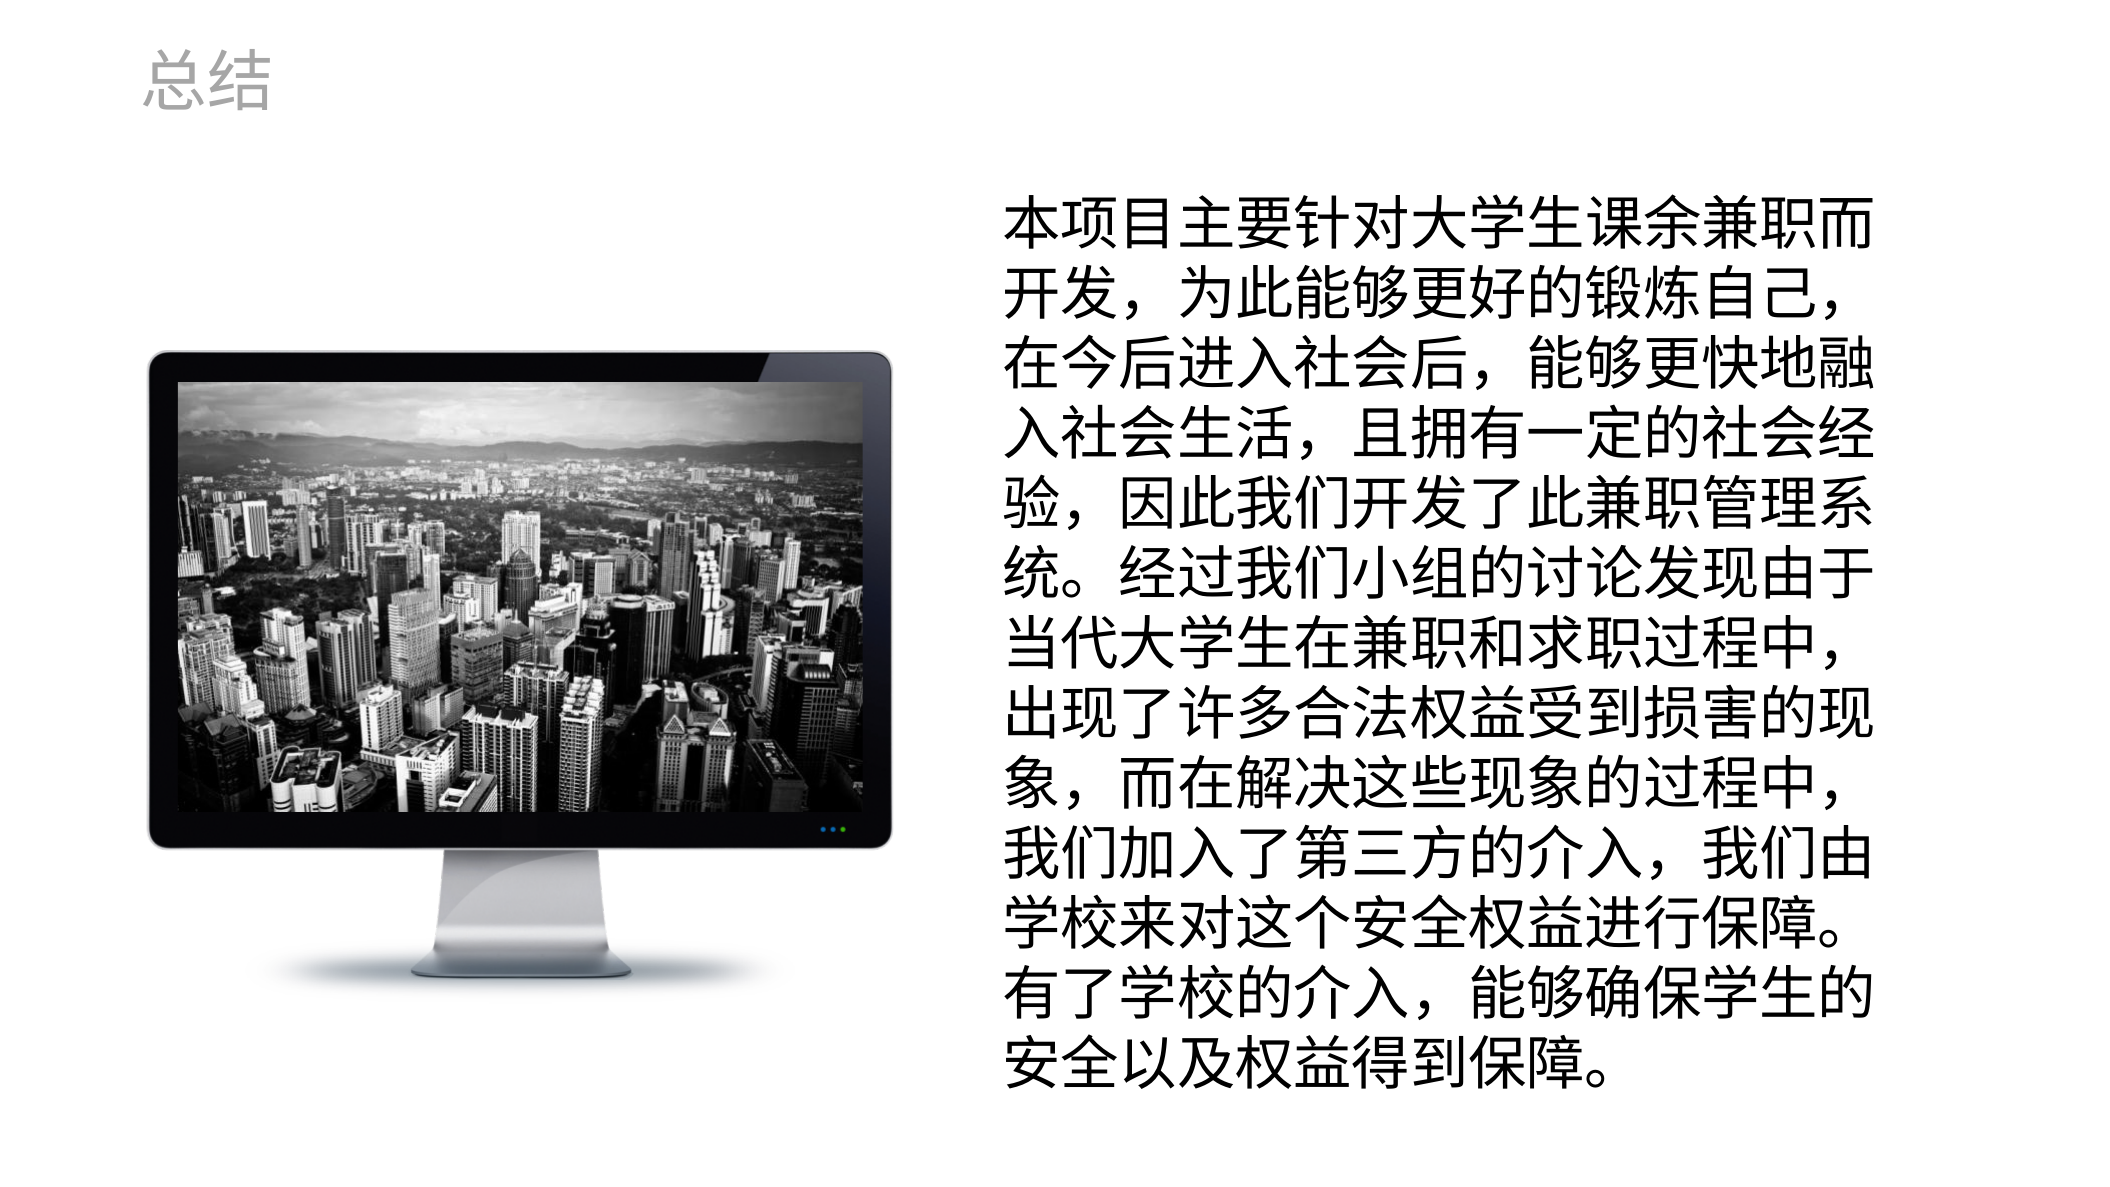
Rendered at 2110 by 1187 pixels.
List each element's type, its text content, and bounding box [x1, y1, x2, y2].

text_box 总结 [140, 38, 789, 119]
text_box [119, 350, 921, 1005]
text_box 本项目主要针对大学生课余兼职而开发，为此能够更好的锻炼自己，在今后进入社会后，能够更快地融入社会生活，且拥有一定的社会经验，因此我们开发了此兼职管理系统。经过我们小组的讨论发现由于当代大学生在兼职和求职过程中，出现了许多合法权益受到损害的现象，而在解决这些现象的过程中，我们加入了第三方的介入，我们由学校来对这个安全权益进行保障。有了学校的介入，能够确保学生的安全以及权益得到保障。 [987, 178, 1894, 1104]
